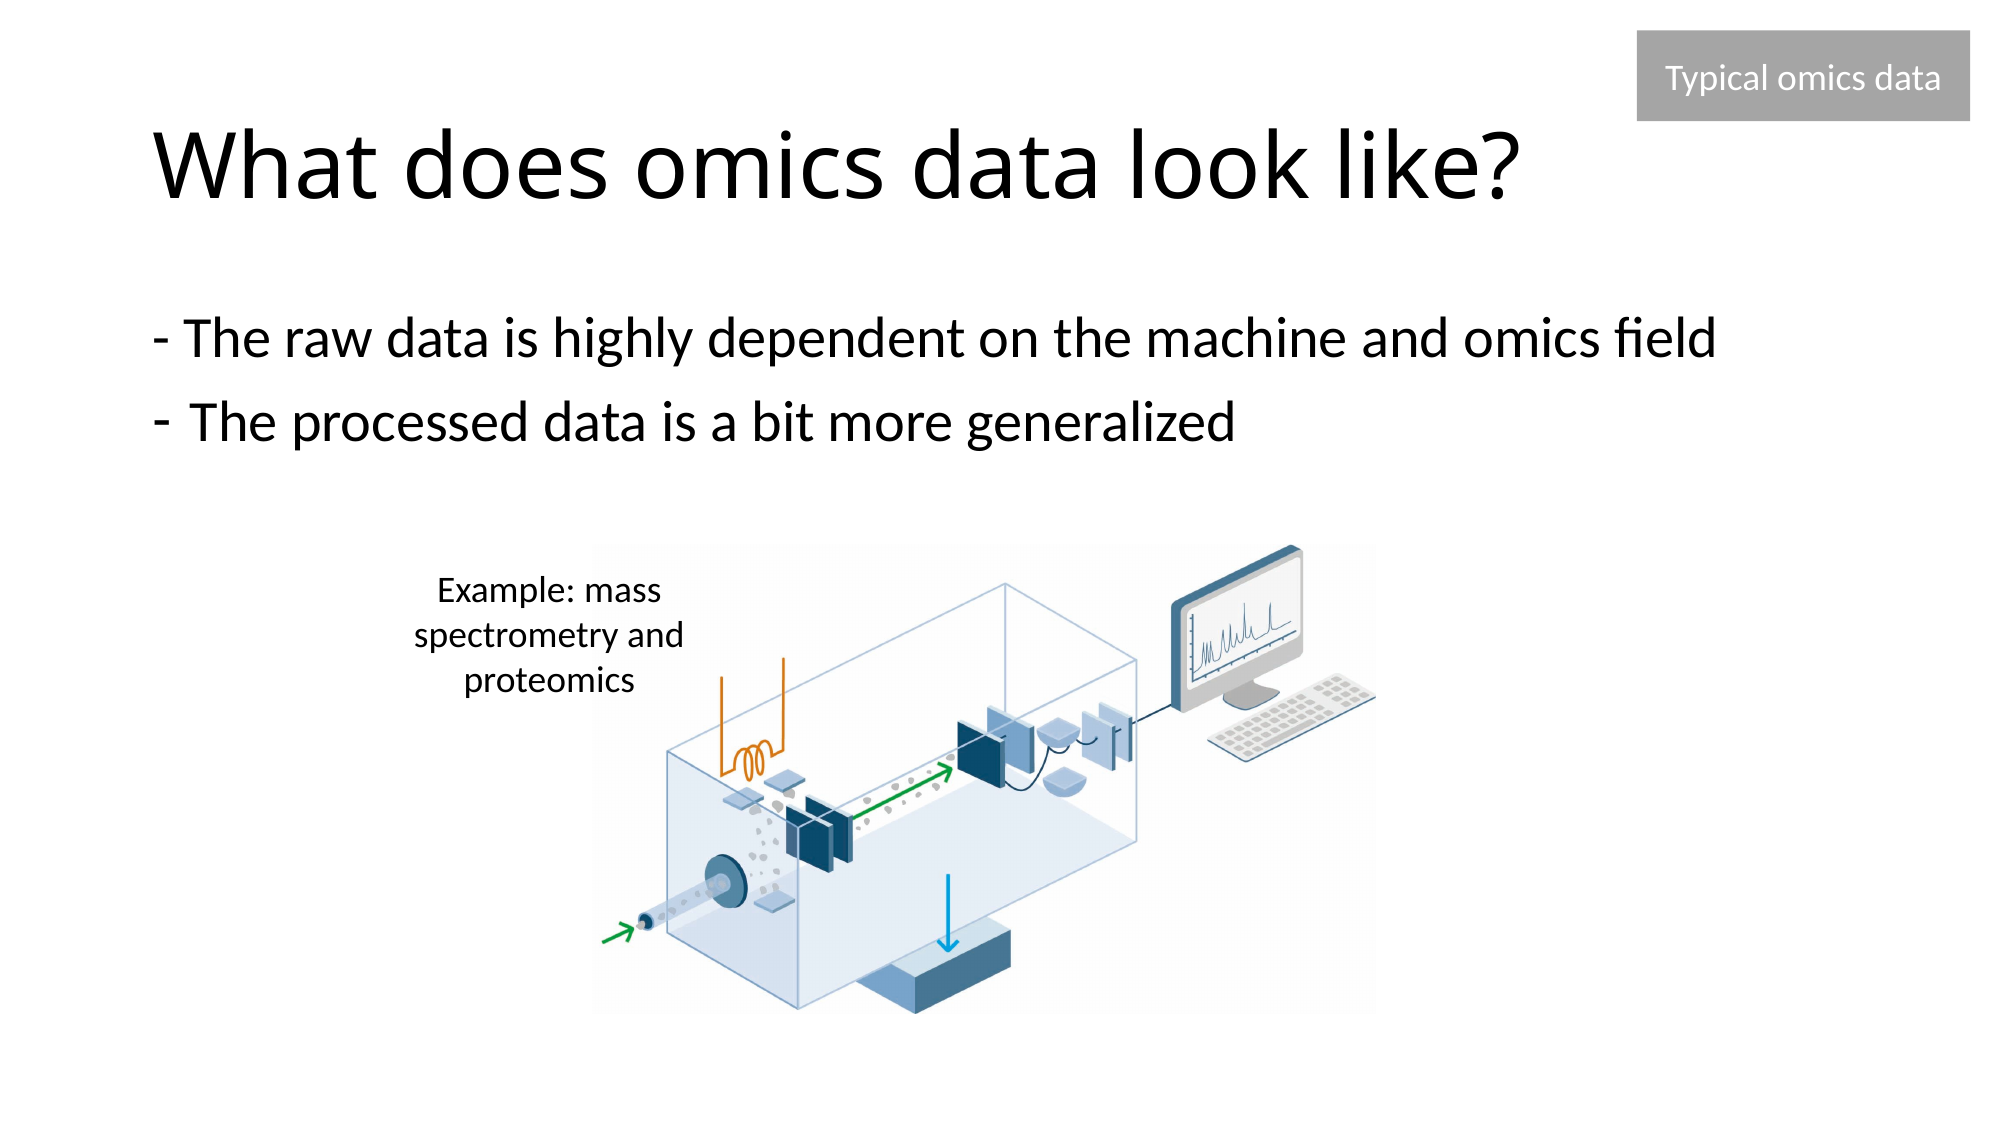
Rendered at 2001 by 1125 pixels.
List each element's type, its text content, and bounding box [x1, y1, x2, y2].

picture [592, 544, 1376, 1014]
title What does omics data look like? [137, 59, 1863, 278]
text_box Typical omics data [1636, 29, 1971, 122]
list - The raw data is highly dependent on the machine and omics field The processed data is a bit more generalized [137, 299, 1863, 1014]
text_box Example: mass spectrometry and proteomics [316, 557, 592, 708]
